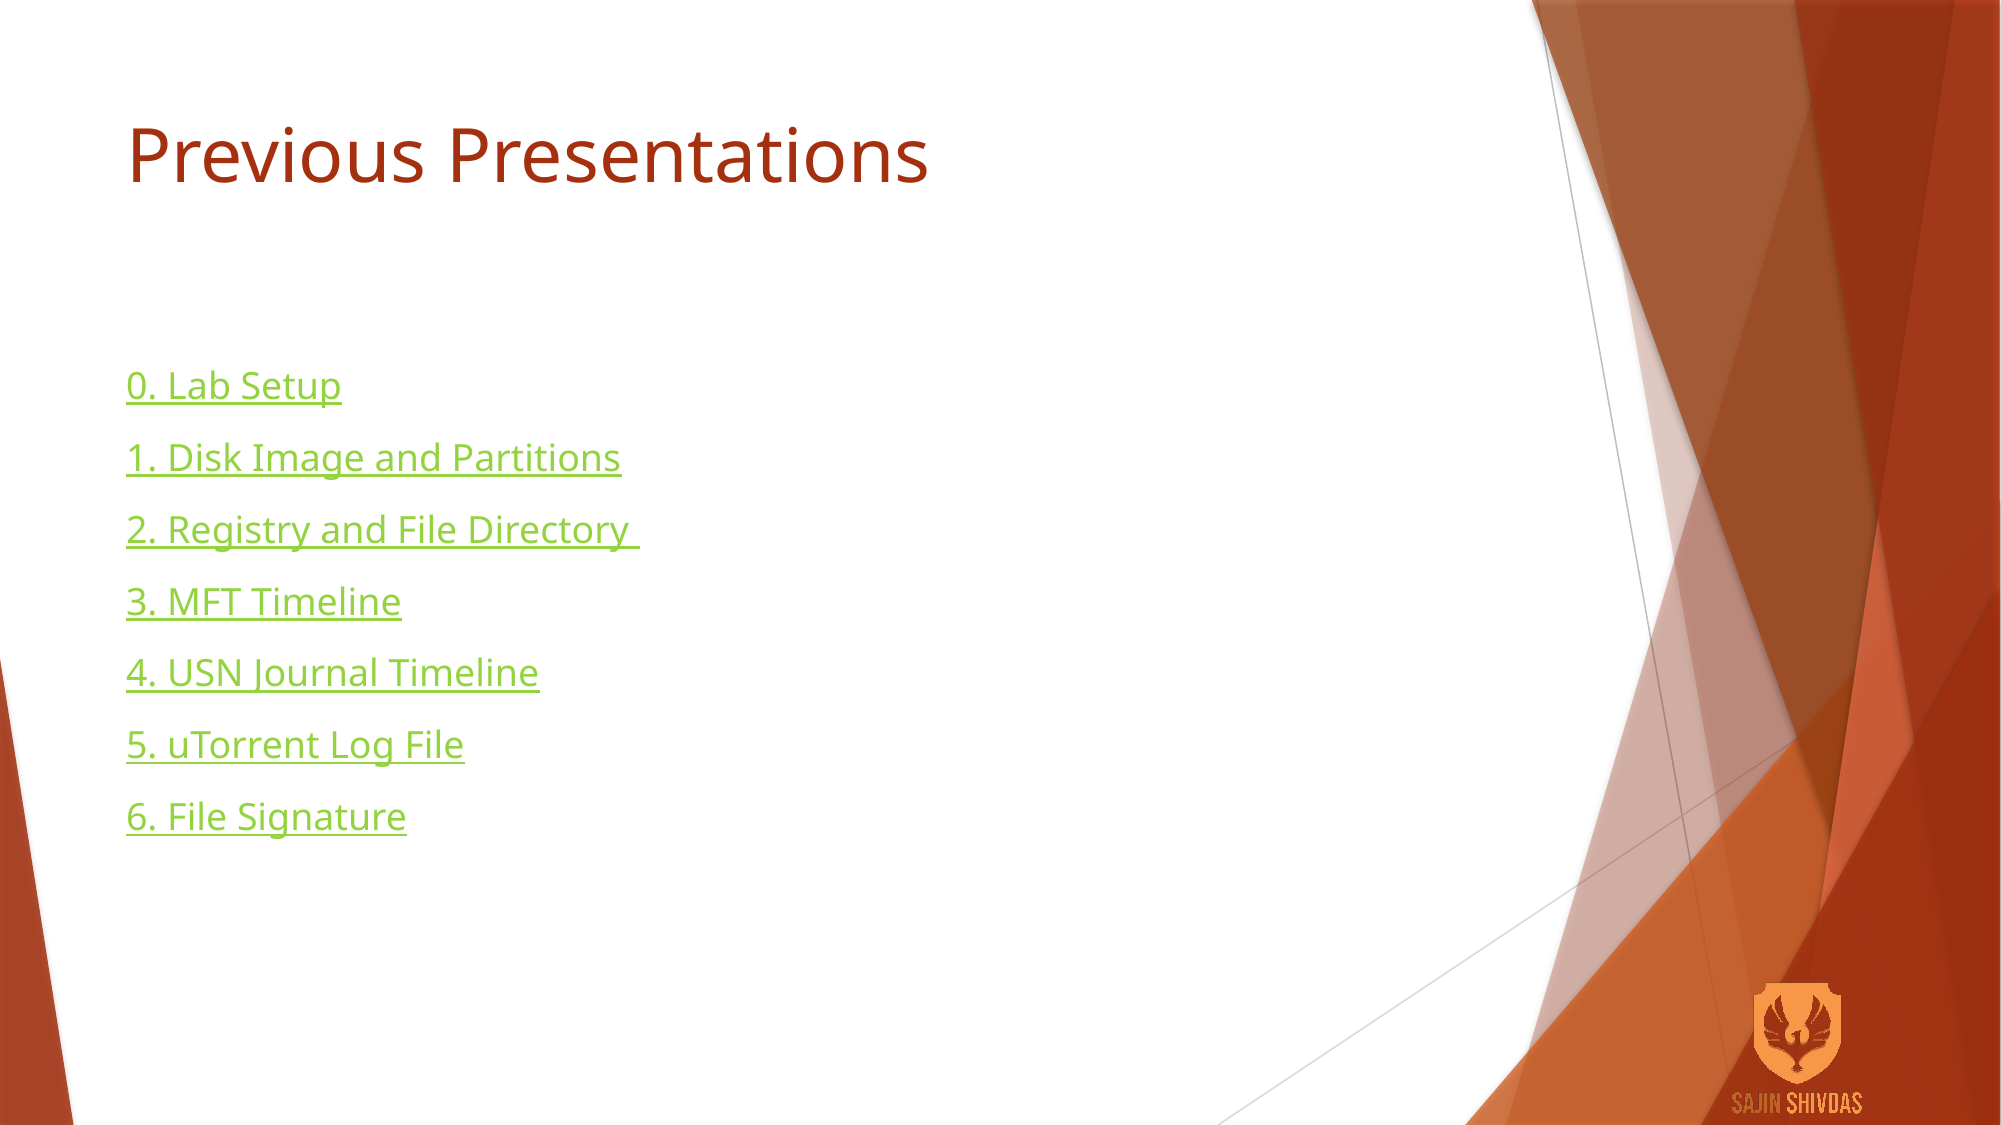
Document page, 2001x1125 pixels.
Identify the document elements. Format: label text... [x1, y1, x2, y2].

title Previous Presentations [111, 99, 1522, 317]
list 0. Lab Setup 1. Disk Image and Partitions 2. Registry and File Directory 3. MFT Timeline 4. USN Journal Timeline 5. uTorrent Log File 6. File Signature [111, 354, 1522, 992]
picture [1723, 974, 1874, 1125]
